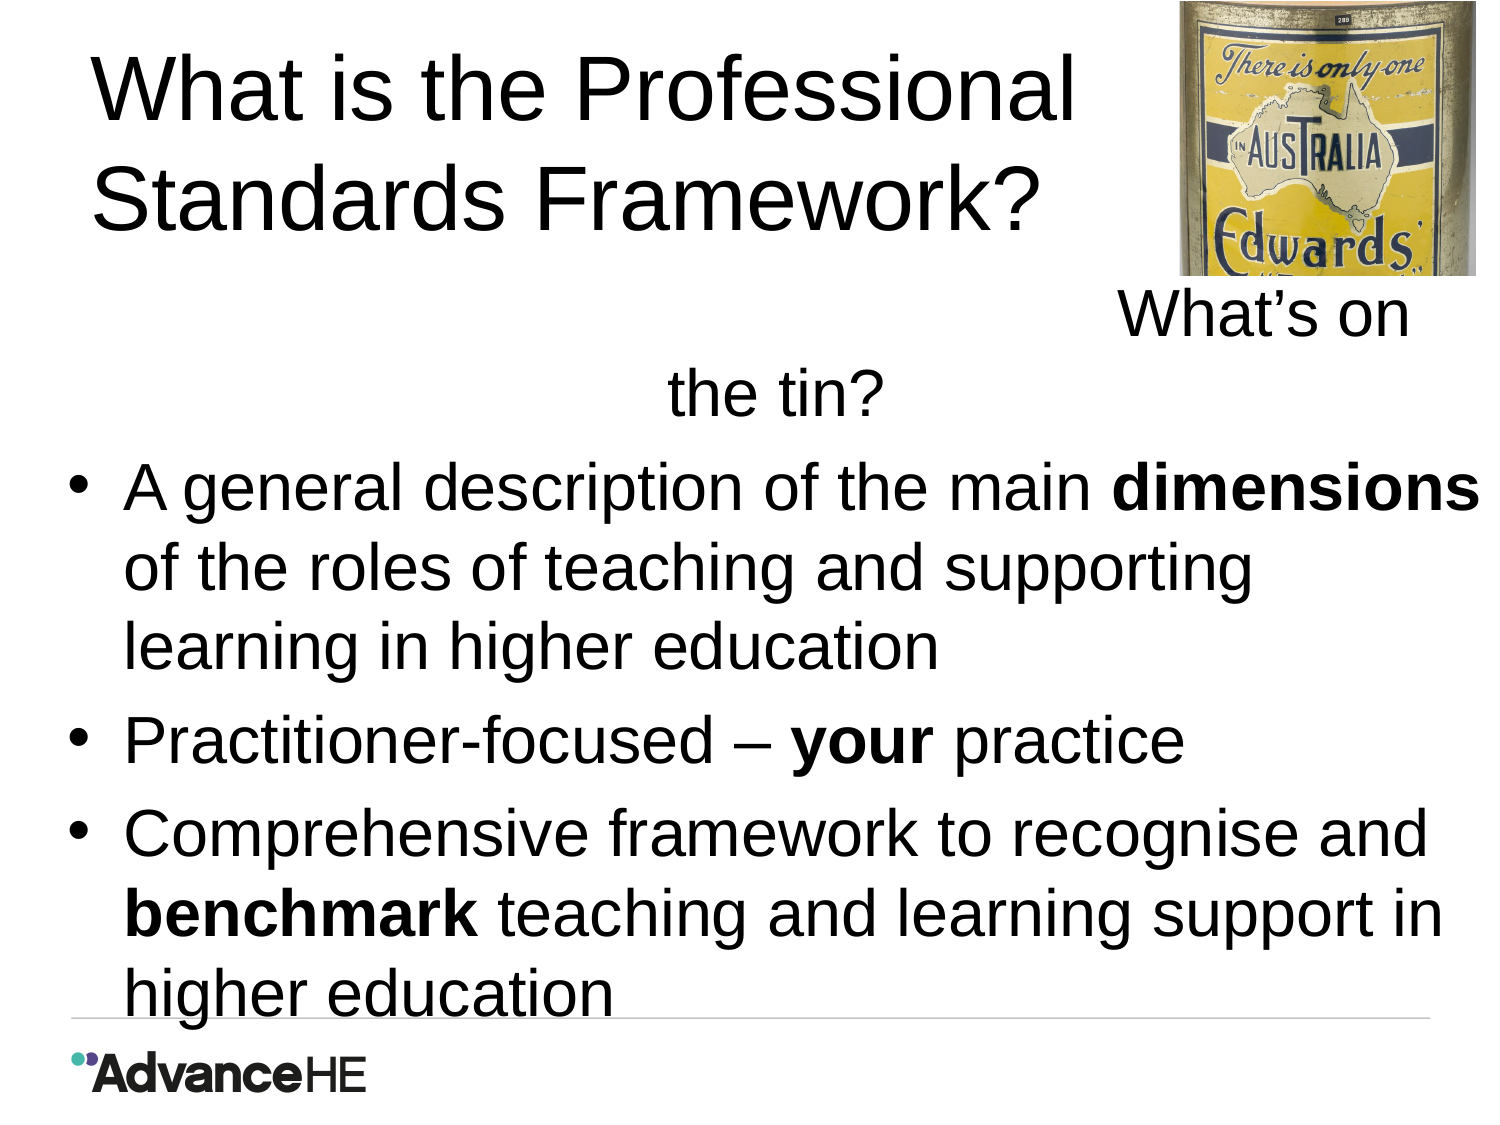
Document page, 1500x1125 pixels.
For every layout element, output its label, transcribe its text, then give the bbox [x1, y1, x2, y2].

title What is the Professional Standards Framework? [75, 45, 1174, 233]
list What’s on the tin? A general description of the main dimensions of the roles of teaching and supporting learning in higher education Practitioner-focused – your practice Comprehensive framework to recognise and benchmark teaching and learning support in higher education [52, 262, 1500, 1005]
picture [0, 0, 1500, 1125]
